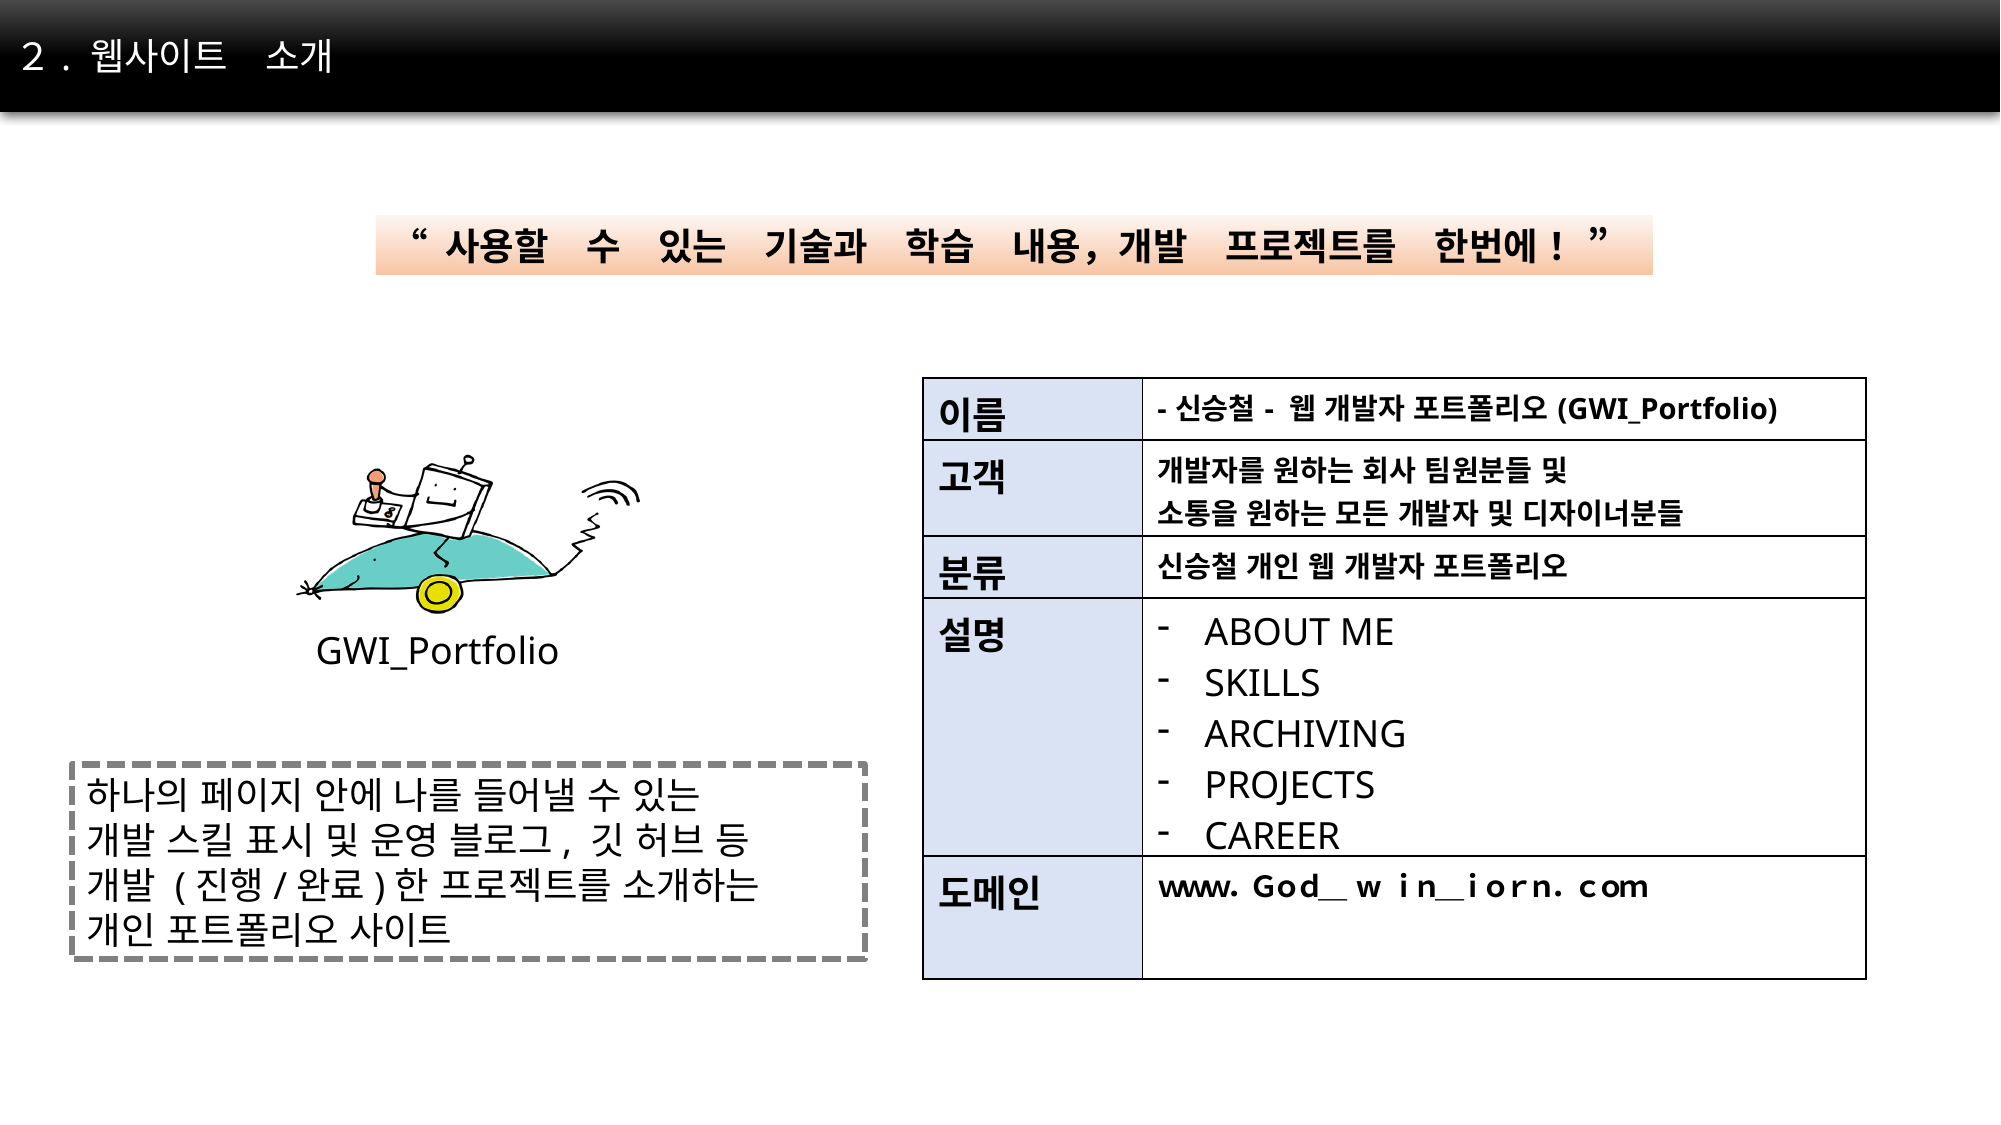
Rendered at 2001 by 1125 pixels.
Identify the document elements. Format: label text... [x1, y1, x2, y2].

text_box “ 사용할 수 있는 기술과 학습 내용，개발 프로젝트를 한번에！ ” [375, 215, 1653, 275]
picture [296, 448, 640, 620]
table_cell 신승철 개인 웹 개발자 포트폴리오 [1143, 537, 1865, 597]
table_header 이름 [924, 379, 1142, 439]
text_box GWI_Portfolio [300, 620, 575, 680]
table_cell 도메인 [924, 857, 1142, 978]
table_header -신승철- 웹 개발자 포트폴리오(GWI_Portfolio) [1143, 379, 1865, 439]
table_cell 설명 [924, 599, 1142, 855]
table_cell ｗｗｗ．Ｇｏｄ＿wｉｎ＿ｉｏｒｎ．ｃｏｍ [1143, 857, 1865, 978]
table_cell 분류 [924, 537, 1142, 597]
table_cell ABOUT ME SKILLS ARCHIVING PROJECTS CAREER [1143, 599, 1865, 855]
table_cell 고객 [924, 441, 1142, 535]
text_box 하나의 페이지 안에 나를 들어낼 수 있는 개발 스킬 표시 및 운영 블로그, 깃 허브 등 개발 (진행/완료)한 프로젝트를 소개하는 개인 포트폴리오 사이트 [71, 764, 865, 960]
text_box ２. 웹사이트 소개 [0, 0, 2000, 112]
table_cell 개발자를 원하는 회사 팀원분들 및 소통을 원하는 모든 개발자 및 디자이너분들 [1143, 441, 1865, 535]
